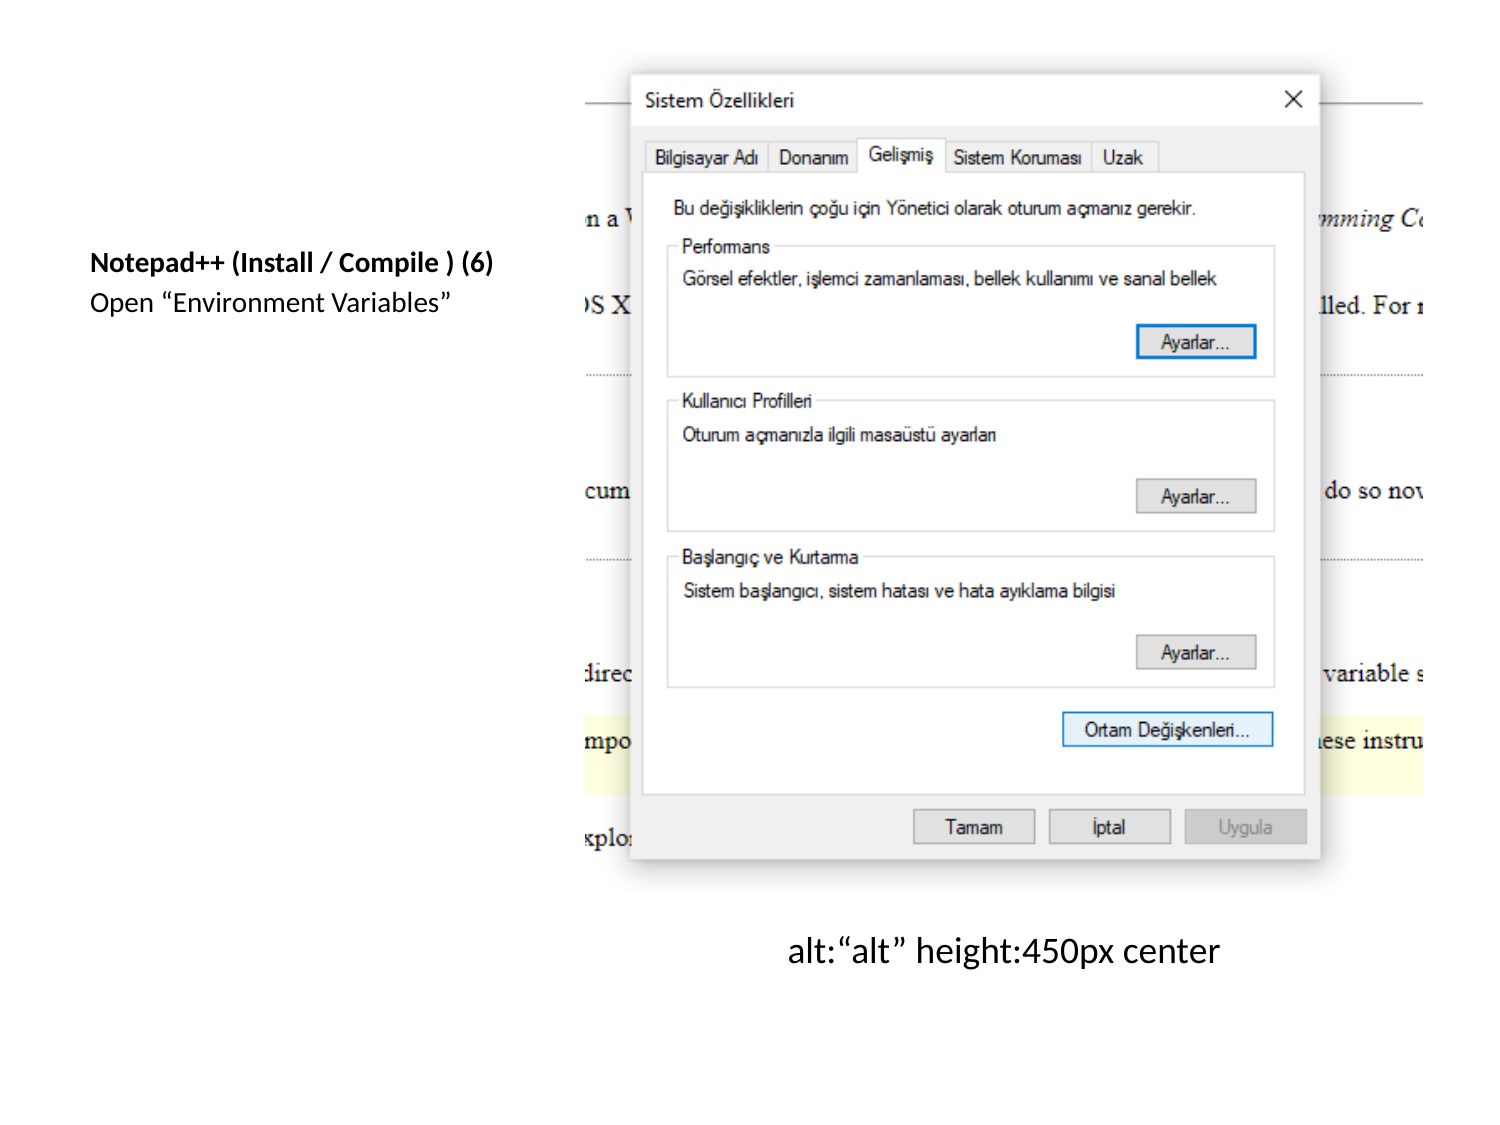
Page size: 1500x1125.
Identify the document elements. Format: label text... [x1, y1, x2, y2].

list Notepad++ (Install / Compile ) (6) Open “Environment Variables” [75, 235, 569, 1005]
text_box alt:“alt” height:450px center [585, 923, 1423, 1003]
picture [585, 49, 1424, 915]
